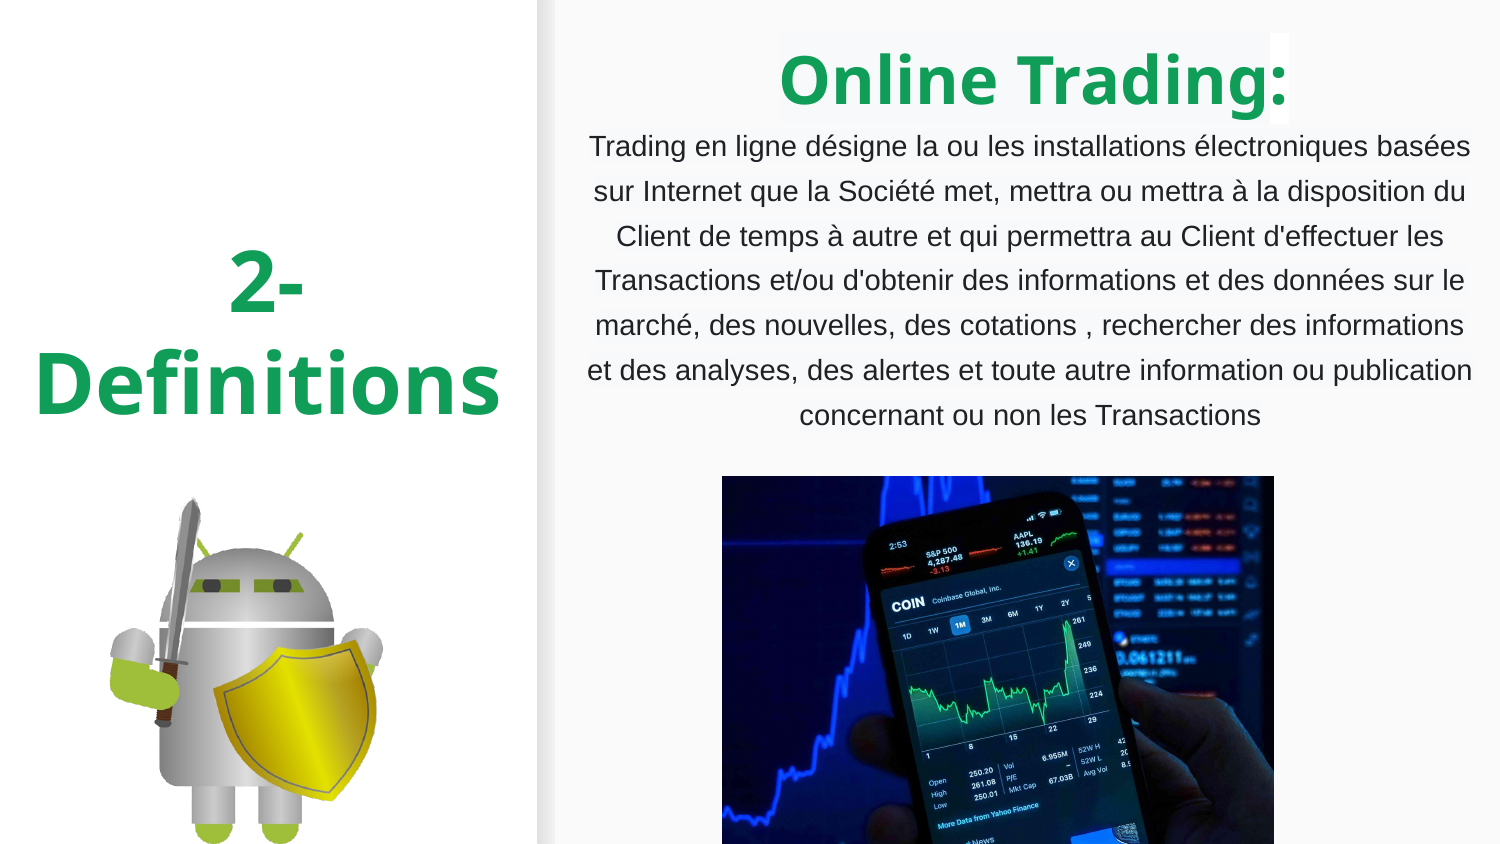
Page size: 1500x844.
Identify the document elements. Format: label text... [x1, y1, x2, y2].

title 2-Definitions [12, 290, 522, 447]
picture [72, 496, 420, 844]
picture [722, 476, 1274, 844]
text_box Online Trading: Trading en ligne désigne la ou les installations électroniques basées sur Internet que la Société met, mettra ou mettra à la disposition du Client de temps à autre et qui permettra au Client d'effectuer les Transactions et/ou d'obtenir des informations et des données sur le marché, des nouvelles, des cotations , rechercher des informations et des analyses, des alertes et toute autre information ou publication concernant ou non les Transactions [564, 22, 1500, 660]
